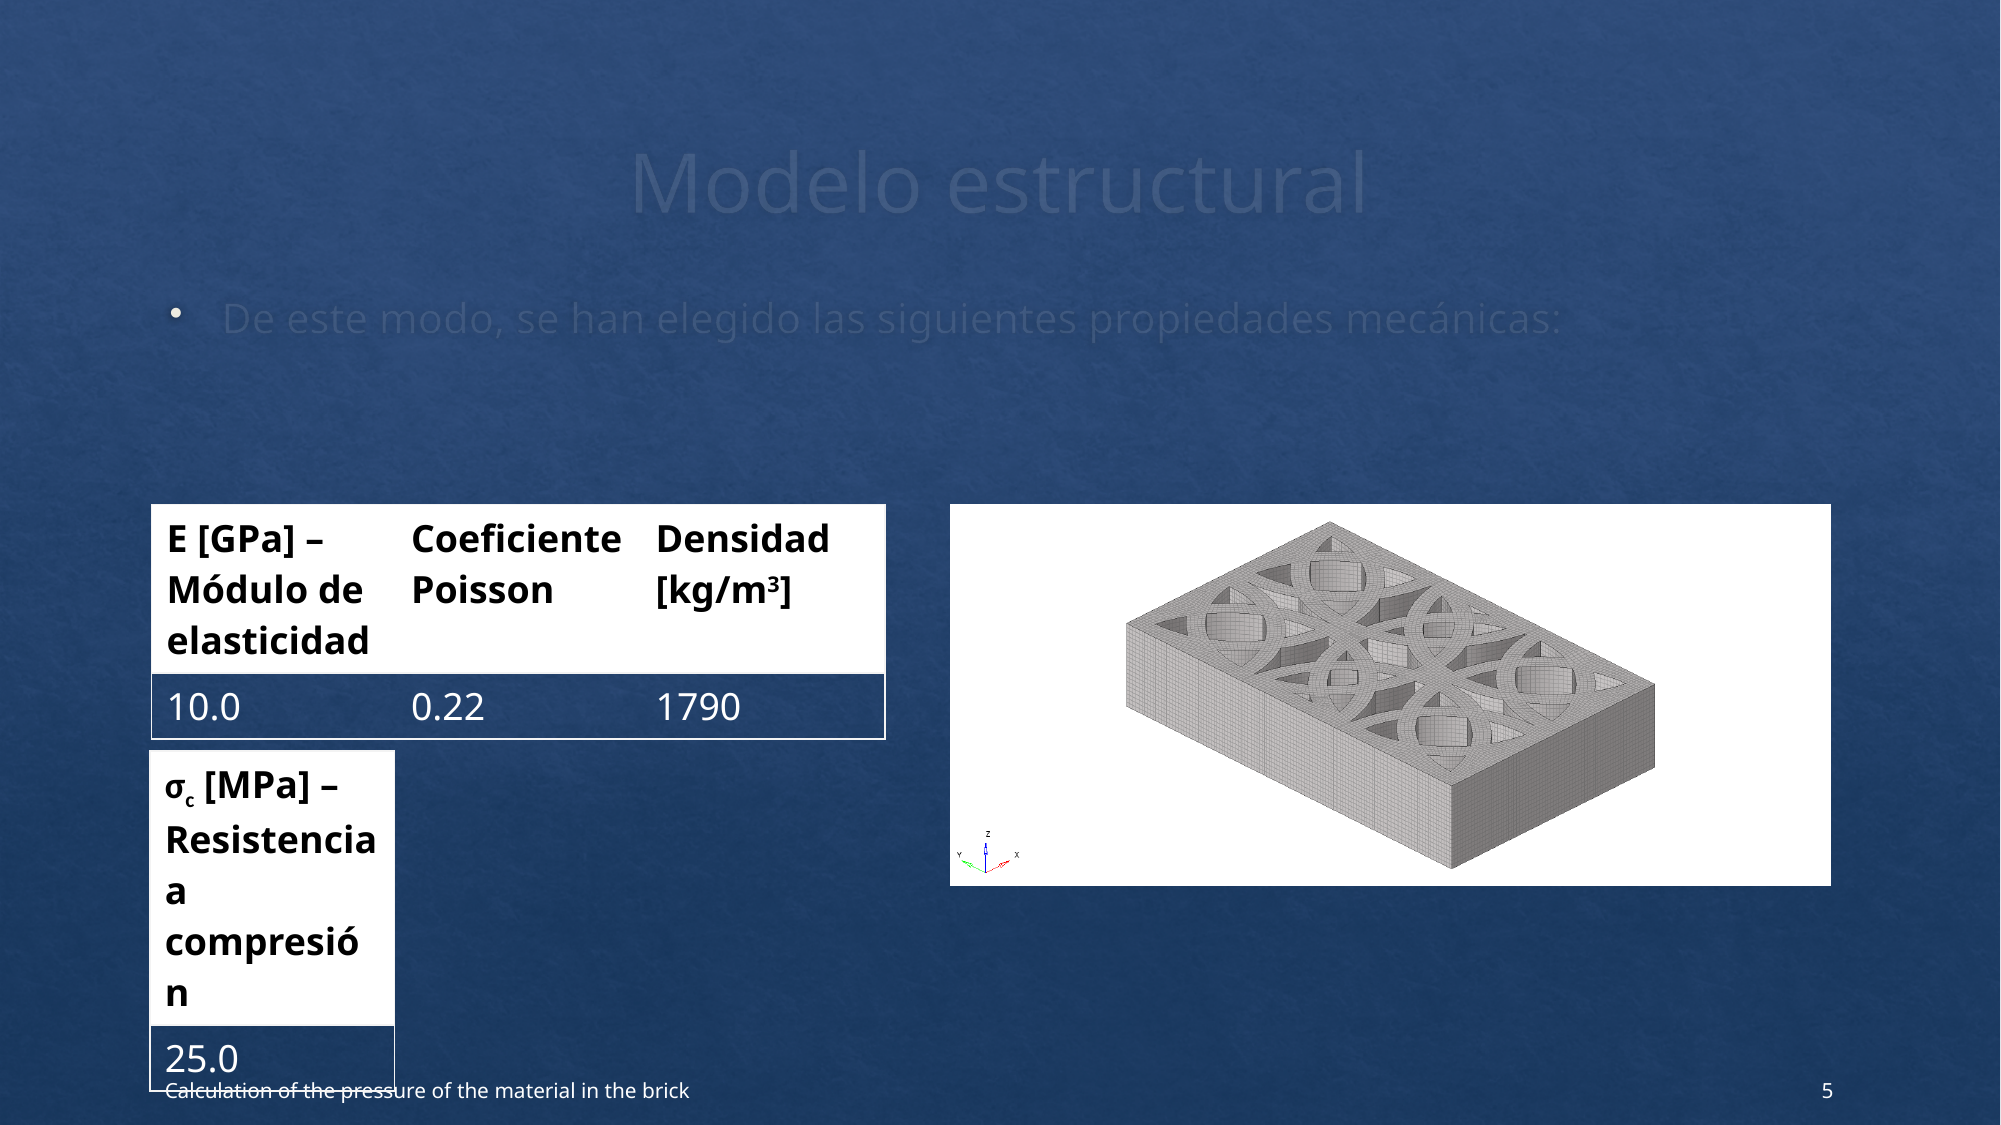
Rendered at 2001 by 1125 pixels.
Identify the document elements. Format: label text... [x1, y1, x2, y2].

table_header σc [MPa] – Resistencia a compresión [151, 752, 394, 1024]
table_cell 1790 [641, 674, 884, 738]
table_header E [GPa] – Módulo de elasticidad [152, 505, 396, 672]
table_cell 25.0 [151, 1026, 394, 1090]
footer Calculation of the pressure of the material in the brick [149, 1061, 1245, 1122]
table_cell 0.22 [396, 674, 641, 738]
picture [950, 504, 1831, 887]
title Modelo estructural [149, 99, 1849, 260]
table_header Coeficiente Poisson [396, 505, 641, 672]
table_cell 10.0 [152, 674, 396, 738]
slide_number 5 [1724, 1061, 1849, 1122]
list De este modo, se han elegido las siguientes propiedades mecánicas: [149, 284, 1849, 950]
table_header Densidad [kg/m3] [641, 505, 884, 672]
